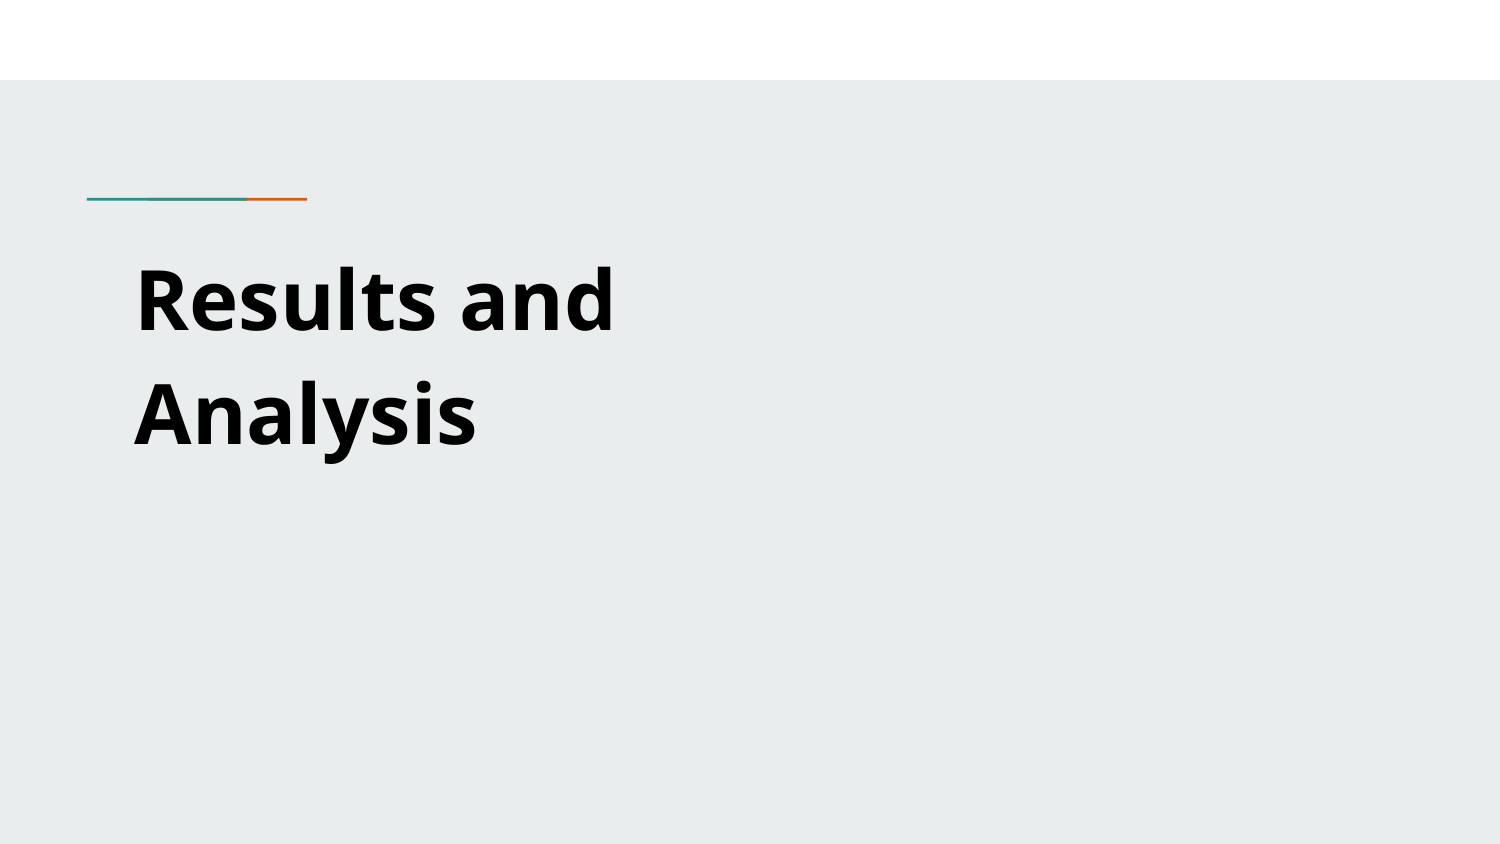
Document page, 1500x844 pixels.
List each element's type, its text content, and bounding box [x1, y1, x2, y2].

title Results and Analysis [119, 216, 741, 544]
